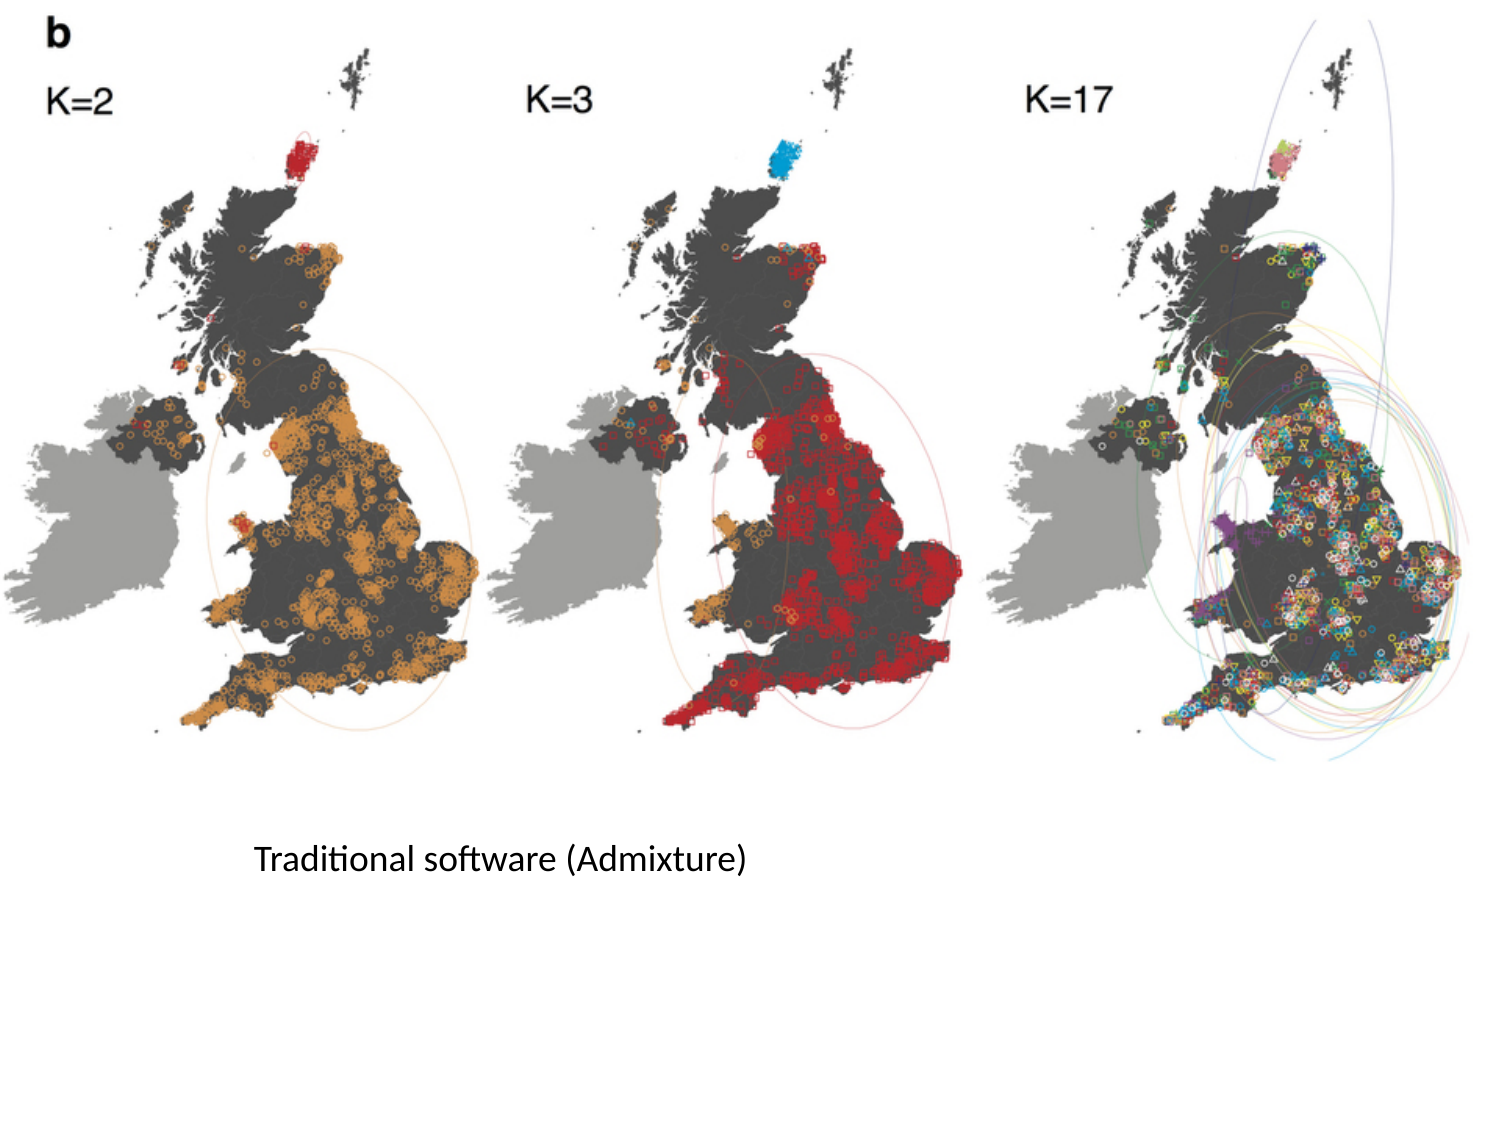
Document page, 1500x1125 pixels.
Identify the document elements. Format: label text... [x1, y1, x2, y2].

text_box Traditional software (Admixture) [239, 826, 763, 887]
picture [0, 0, 1476, 768]
